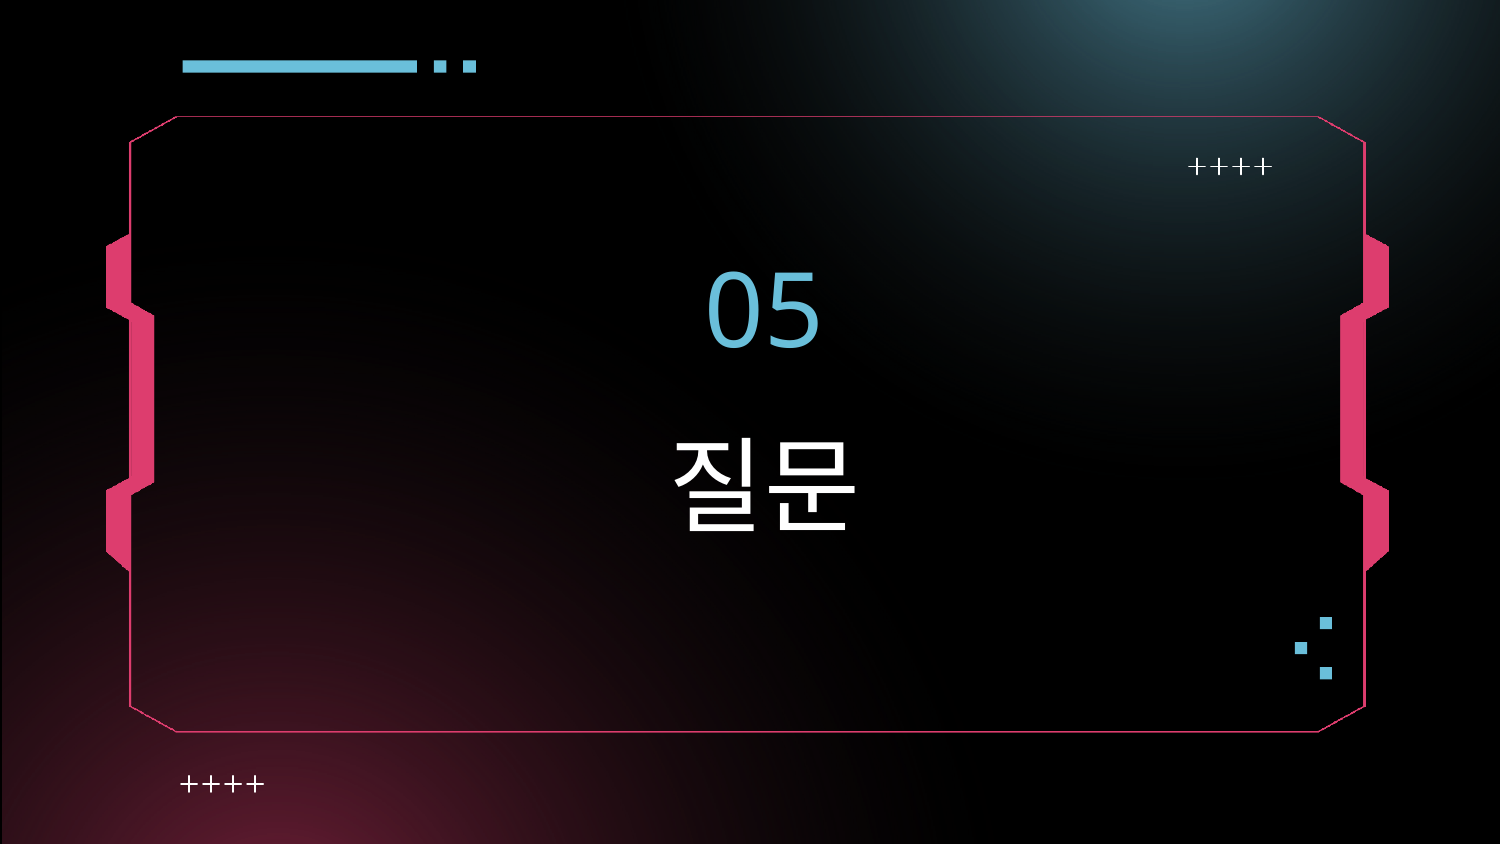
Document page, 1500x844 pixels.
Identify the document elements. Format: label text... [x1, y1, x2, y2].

title 질문 [287, 405, 1242, 587]
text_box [1294, 616, 1333, 680]
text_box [1185, 155, 1275, 178]
title 05 [660, 221, 869, 391]
picture [0, 0, 1500, 844]
